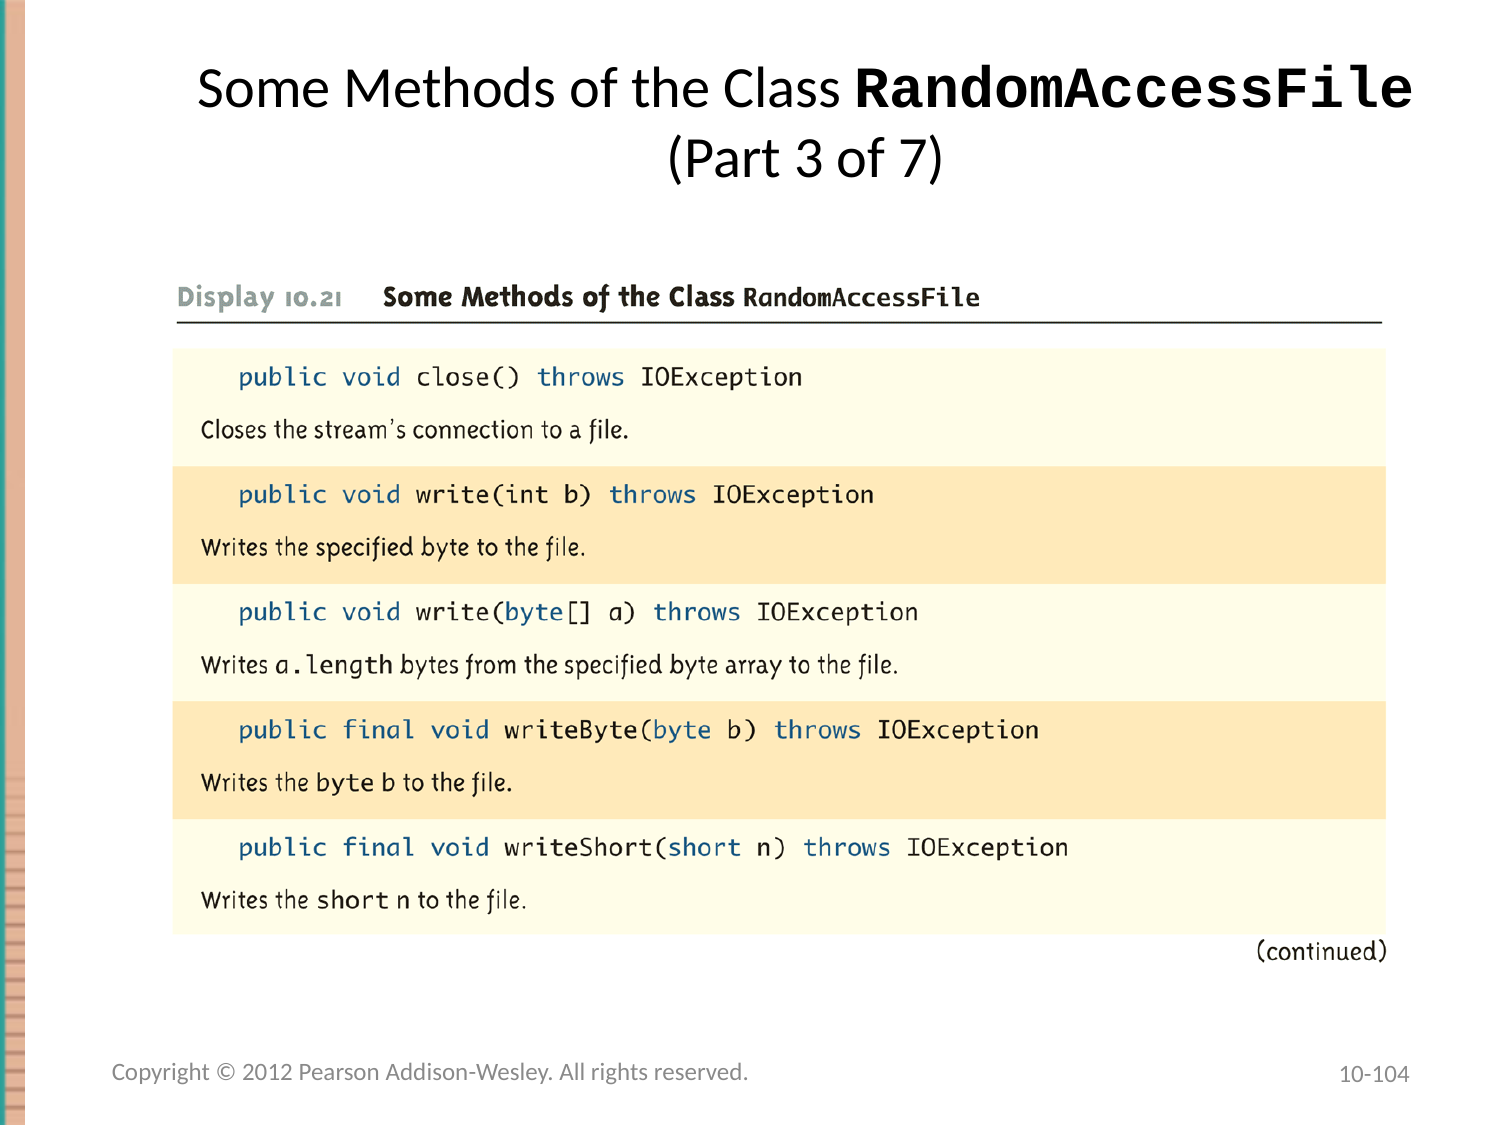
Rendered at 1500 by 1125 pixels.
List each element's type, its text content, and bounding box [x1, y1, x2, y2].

slide_number 10-104 [1074, 1042, 1425, 1103]
title Some Methods of the Class RandomAccessFile (Part 3 of 7) [124, 24, 1488, 213]
picture [141, 266, 1417, 980]
picture [0, 0, 25, 1125]
footer Copyright © 2012 Pearson Addison-Wesley. All rights reserved. [75, 1040, 788, 1100]
